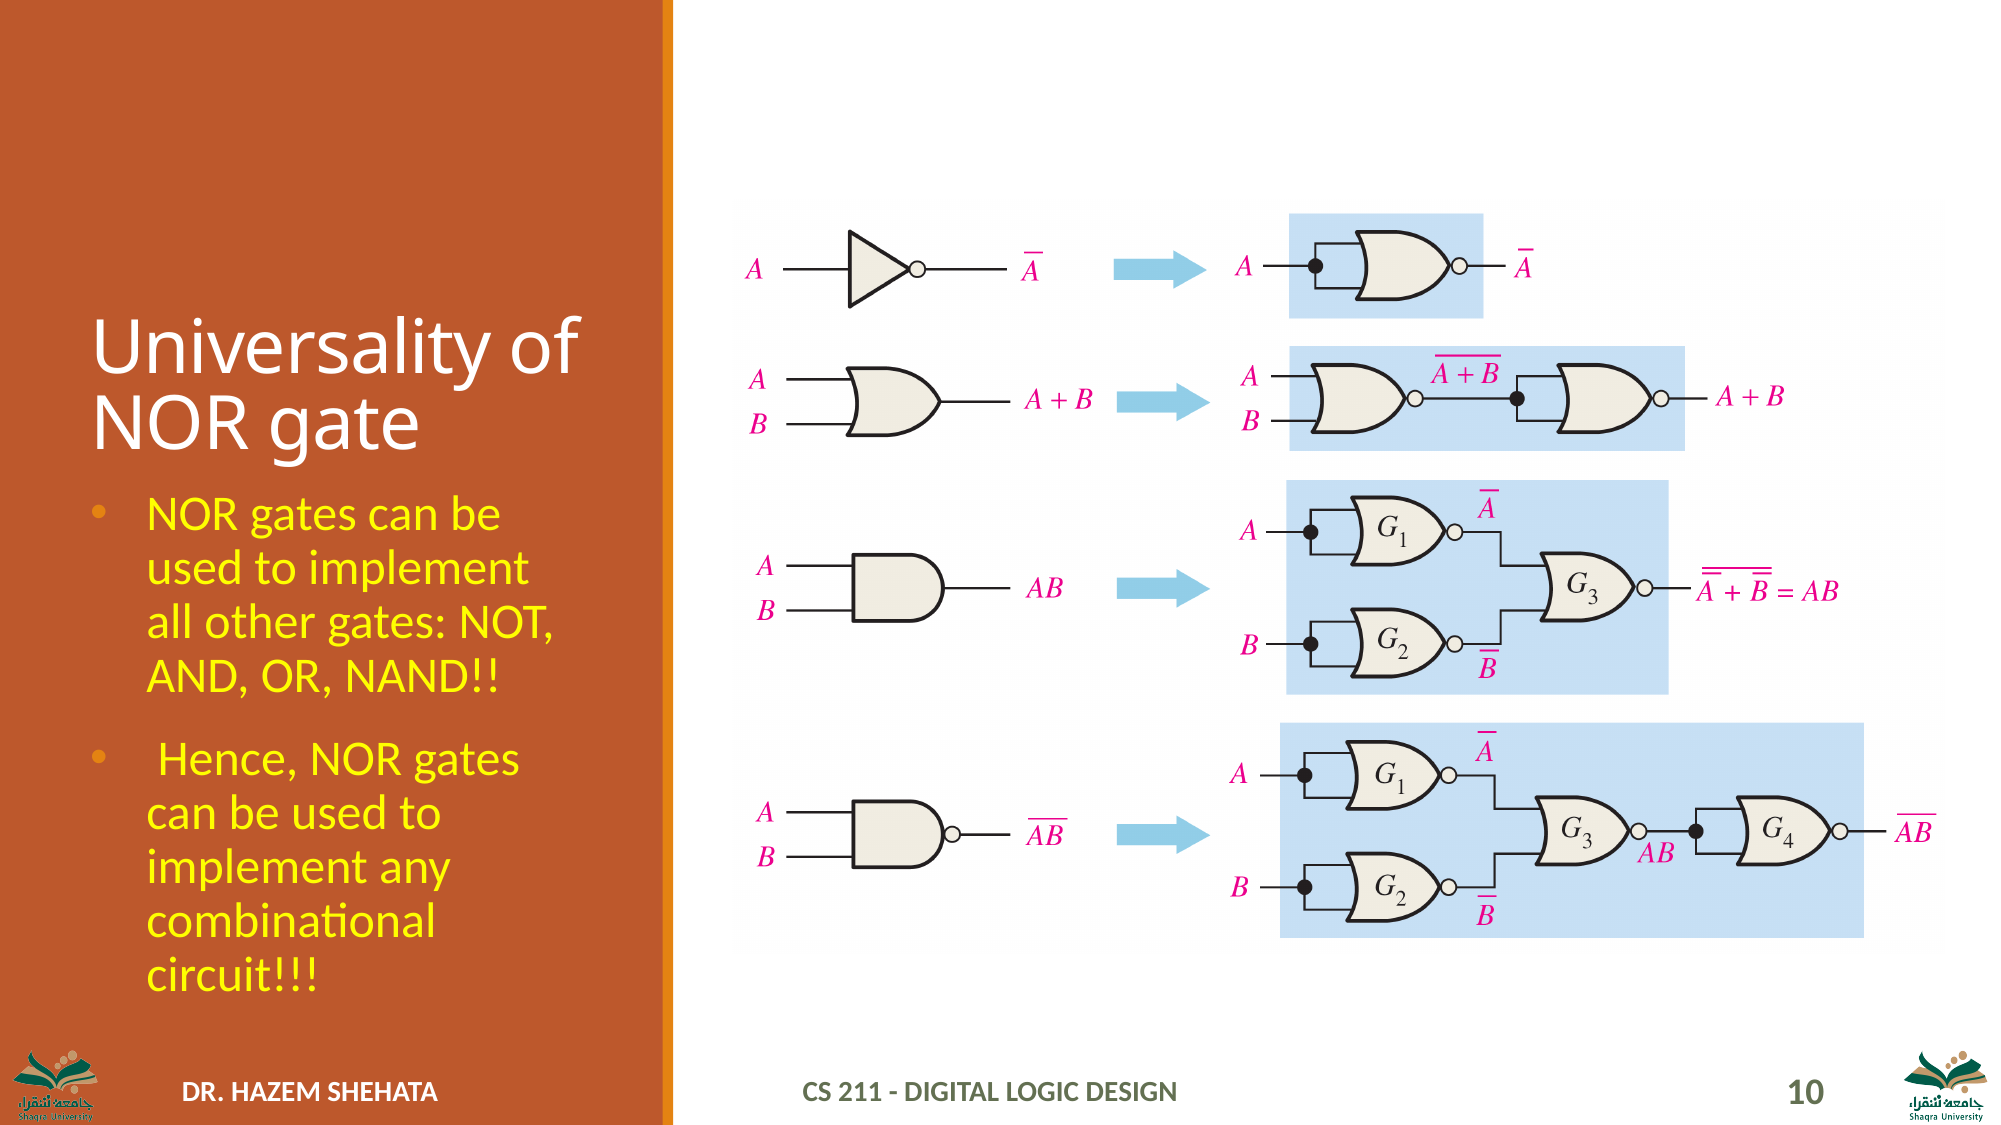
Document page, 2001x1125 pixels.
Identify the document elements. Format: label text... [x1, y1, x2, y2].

slide_number 10 [1624, 1059, 1840, 1120]
footer CS 211 - Digital Logic Design [787, 1059, 1550, 1120]
title Universality of NOR gate [75, 97, 600, 473]
picture [731, 198, 1946, 955]
picture [1890, 1049, 2001, 1125]
picture [0, 1050, 111, 1125]
list NOR gates can be used to implement all other gates: NOT, AND, OR, NAND!! Hence, NOR gates can be used to implement any combinational circuit!!! [75, 479, 600, 1035]
